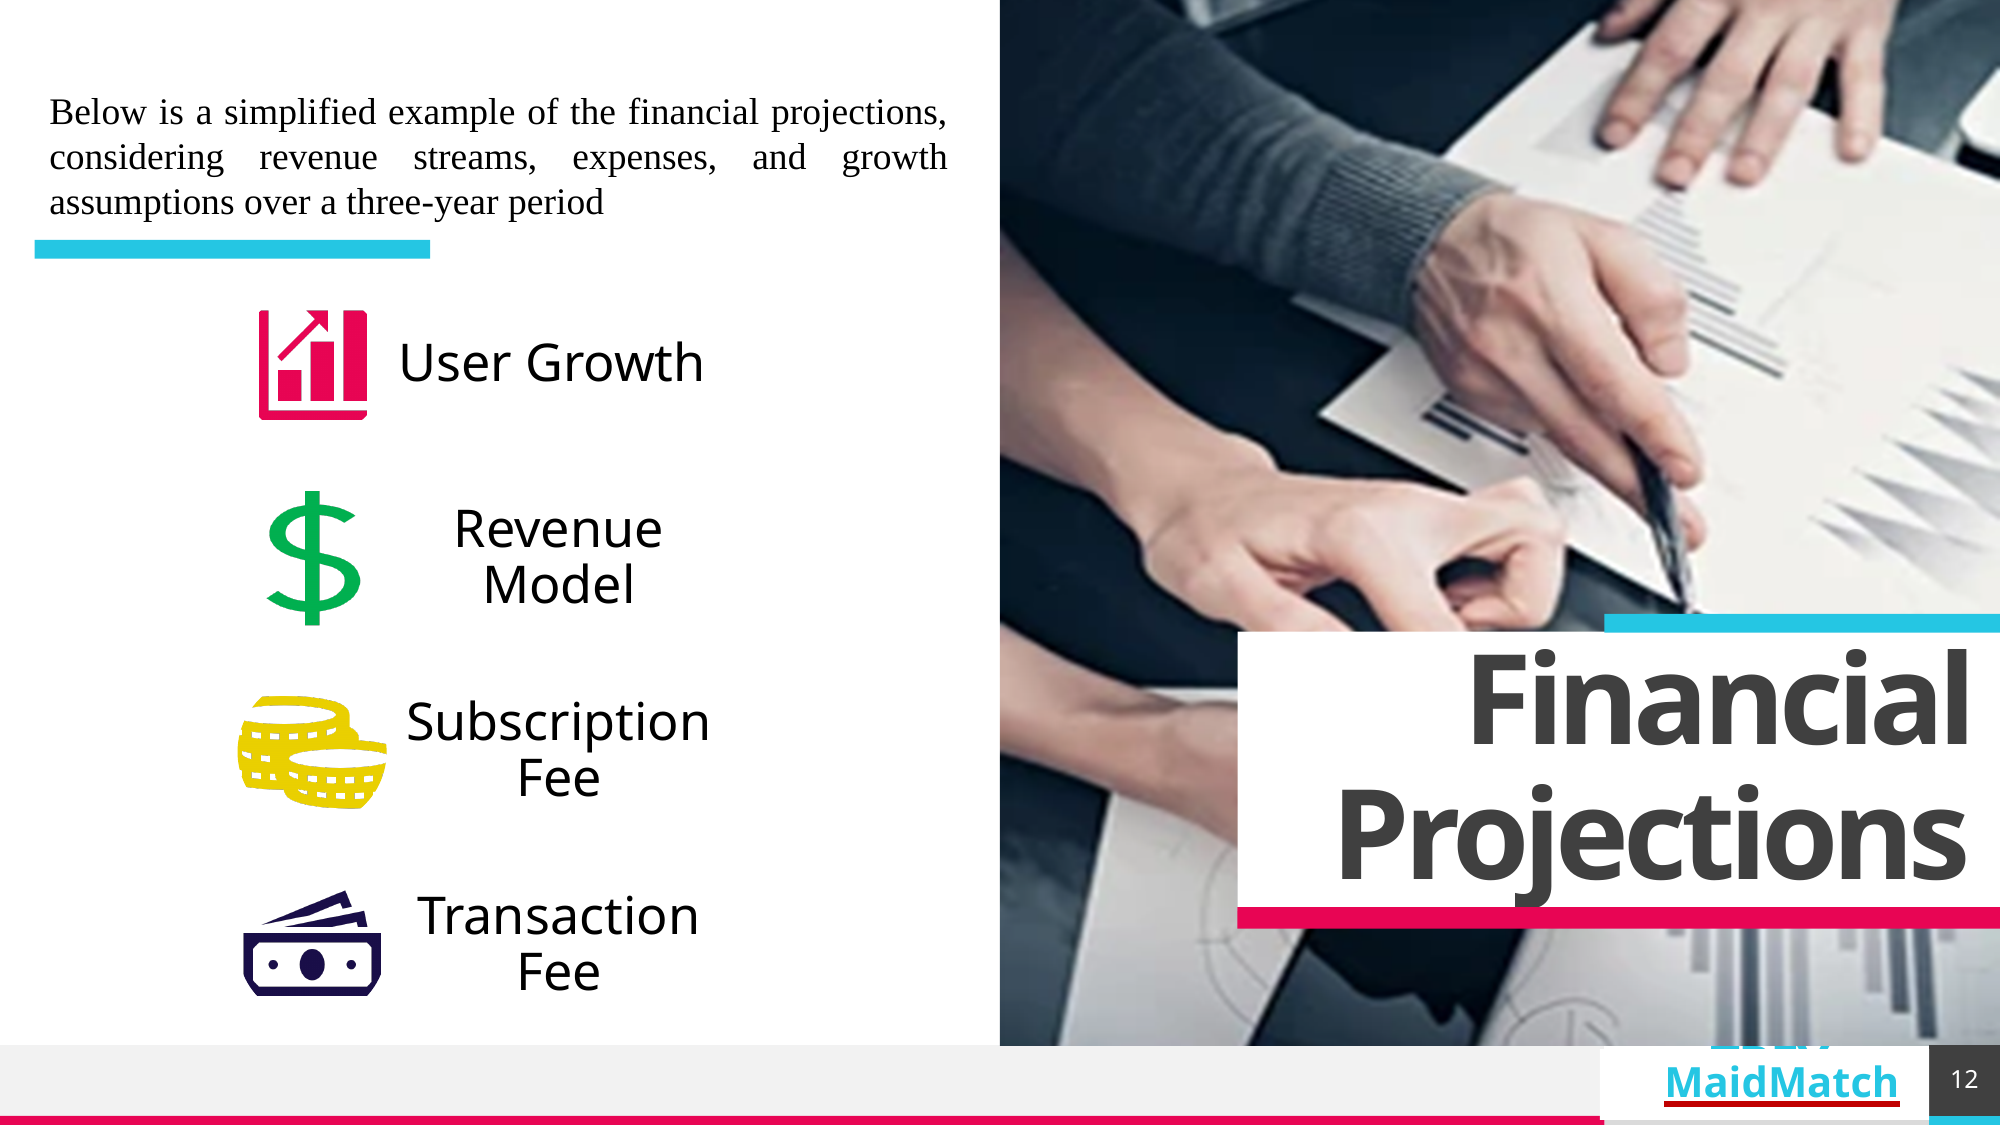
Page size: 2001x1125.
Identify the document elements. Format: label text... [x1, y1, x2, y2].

text_box Below is a simplified example of the financial projections, considering revenue streams, expenses, and growth assumptions over a three-year period [34, 79, 964, 230]
slide_number 12 [1929, 1046, 2000, 1116]
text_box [150, 289, 892, 1021]
text_box [34, 239, 431, 260]
text_box MaidMatch [1599, 1049, 1930, 1120]
picture [999, 0, 2000, 1046]
